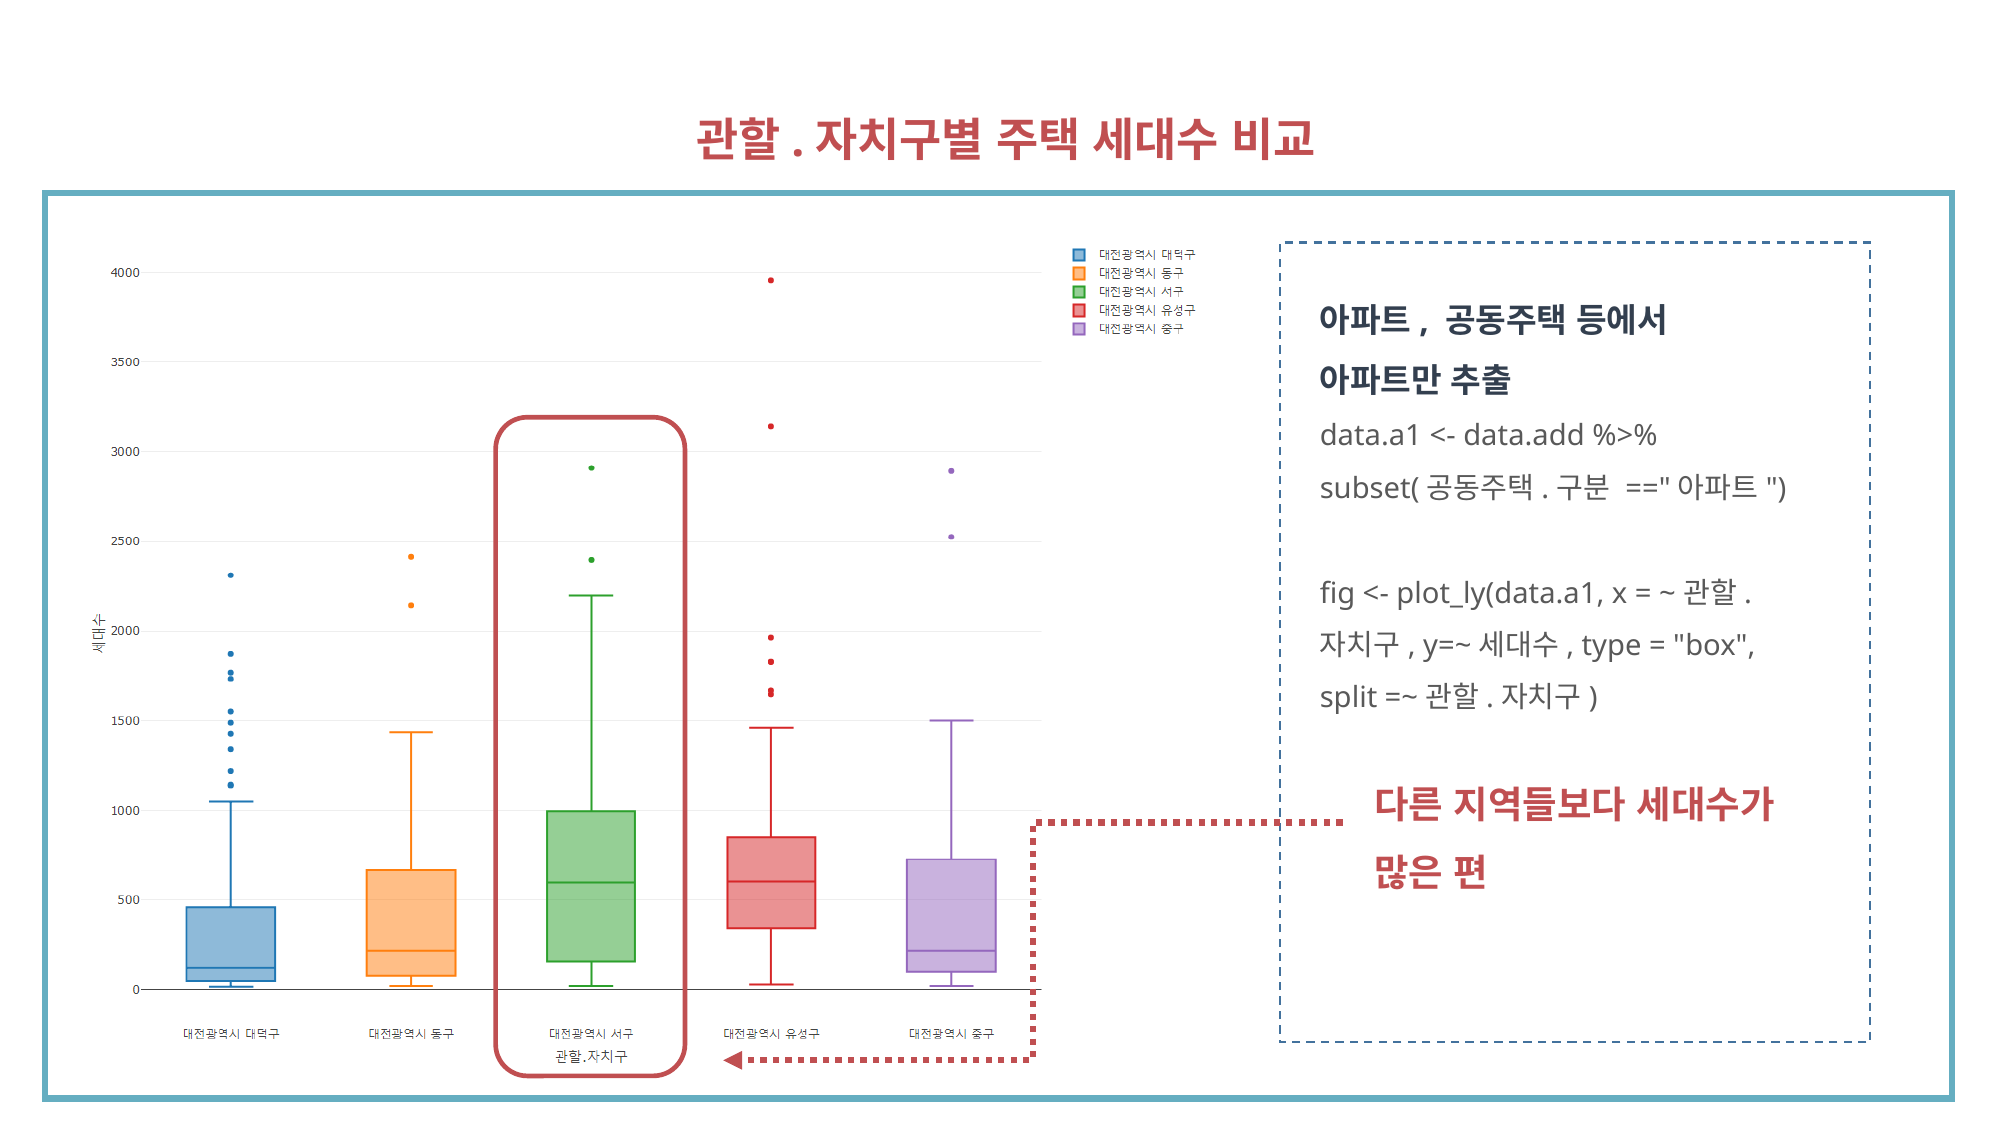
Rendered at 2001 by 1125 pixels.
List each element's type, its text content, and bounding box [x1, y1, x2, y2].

text_box 다른 지역들보다 세대수가 많은 편 [1359, 751, 1846, 901]
text_box 아파트, 공동주택 등에서 아파트만 추출 data.a1 <- data.add %>% subset(공동주택.구분 =="아파트") fig <- plot_ly(data.a1, x = ~관할.자치구, y=~세대수, type = "box", split =~관할.자치구) [1305, 272, 1813, 722]
text_box [44, 192, 1953, 1099]
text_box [723, 822, 1343, 1061]
text_box [1279, 241, 1871, 1043]
text_box 관할.자치구별 주택 세대수 비교 [621, 33, 1391, 192]
picture [83, 217, 1213, 1074]
